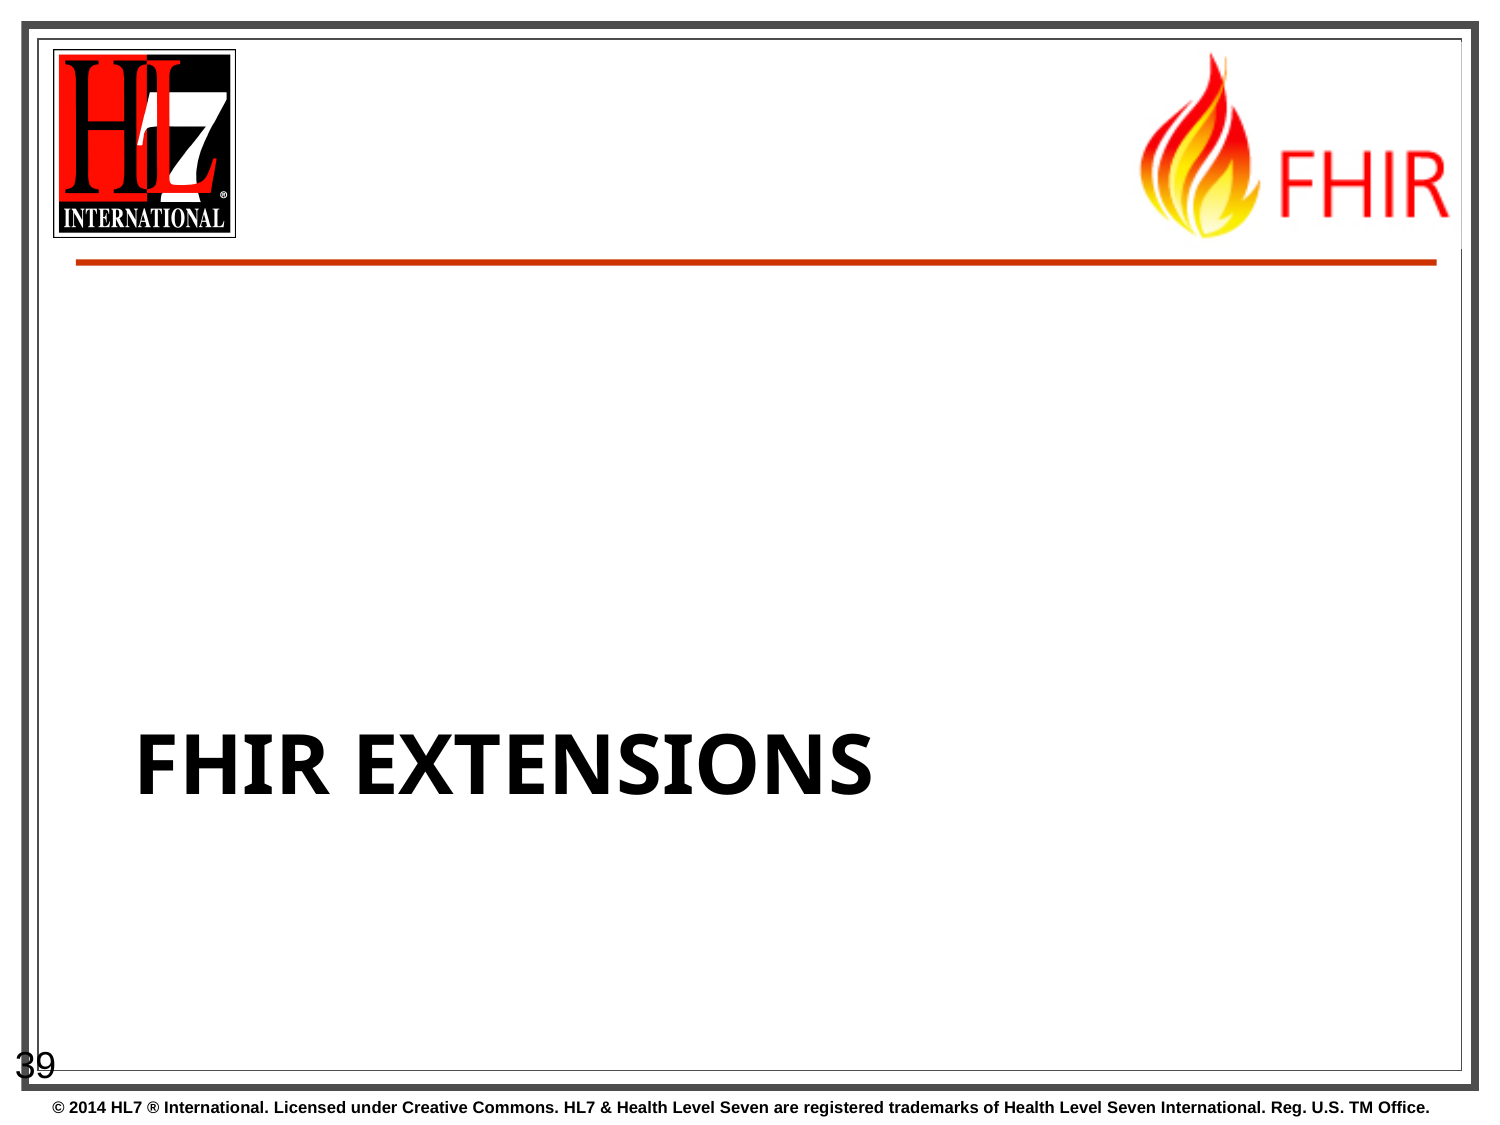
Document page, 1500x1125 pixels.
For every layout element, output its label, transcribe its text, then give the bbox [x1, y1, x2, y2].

slide_number 39 [0, 1034, 119, 1071]
picture [53, 49, 236, 238]
picture [1128, 42, 1462, 249]
title FHIR Extensions [118, 722, 1394, 947]
